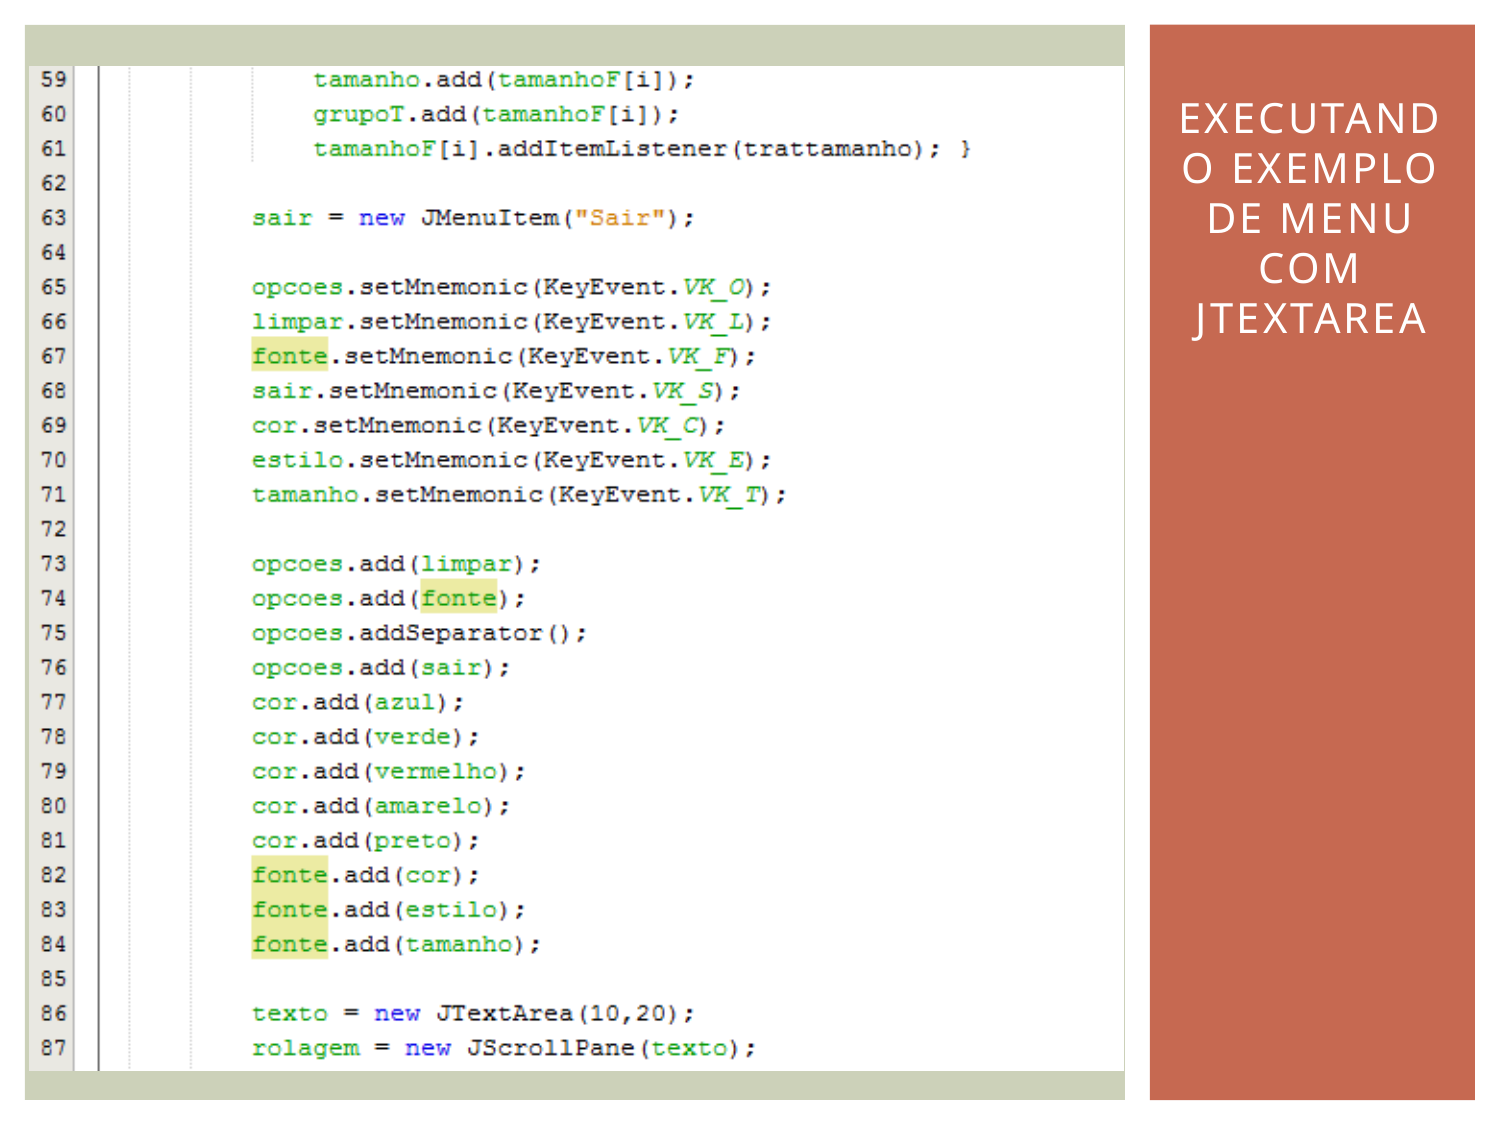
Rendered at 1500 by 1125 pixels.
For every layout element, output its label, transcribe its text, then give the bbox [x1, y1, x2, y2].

picture [28, 65, 1124, 1071]
title Executando Exemplo de menu com jtextarea [1151, 75, 1471, 350]
